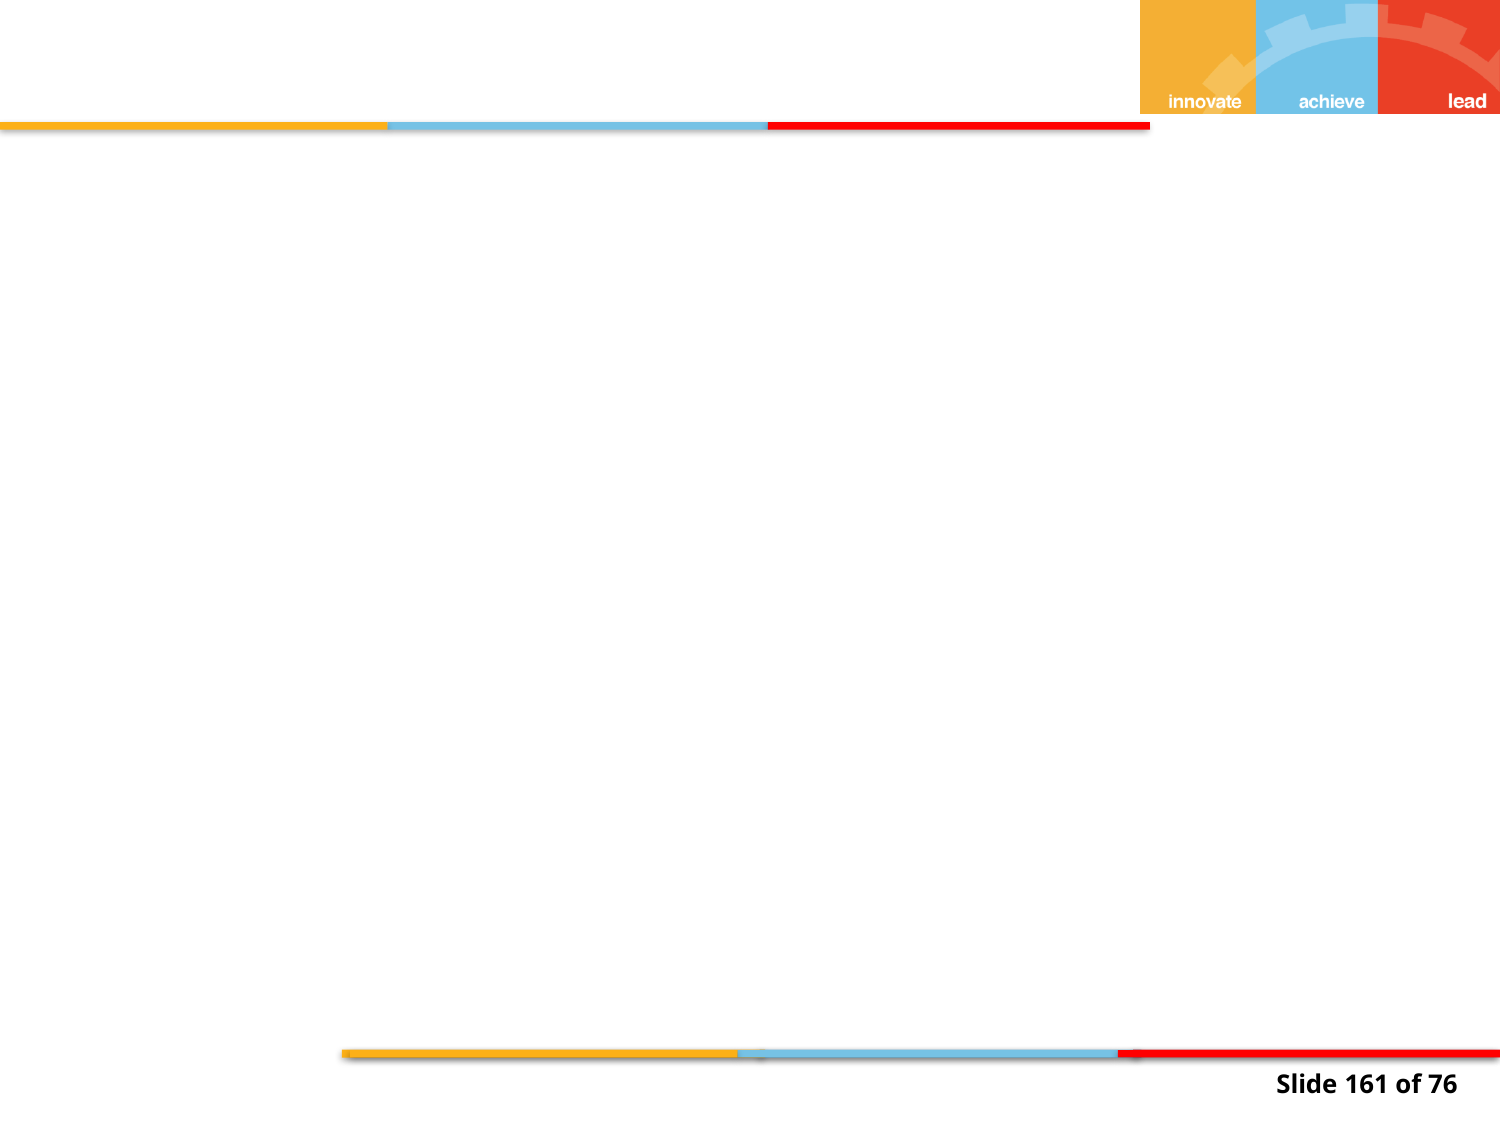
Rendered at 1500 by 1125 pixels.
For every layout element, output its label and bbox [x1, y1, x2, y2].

picture [1140, 0, 1500, 114]
